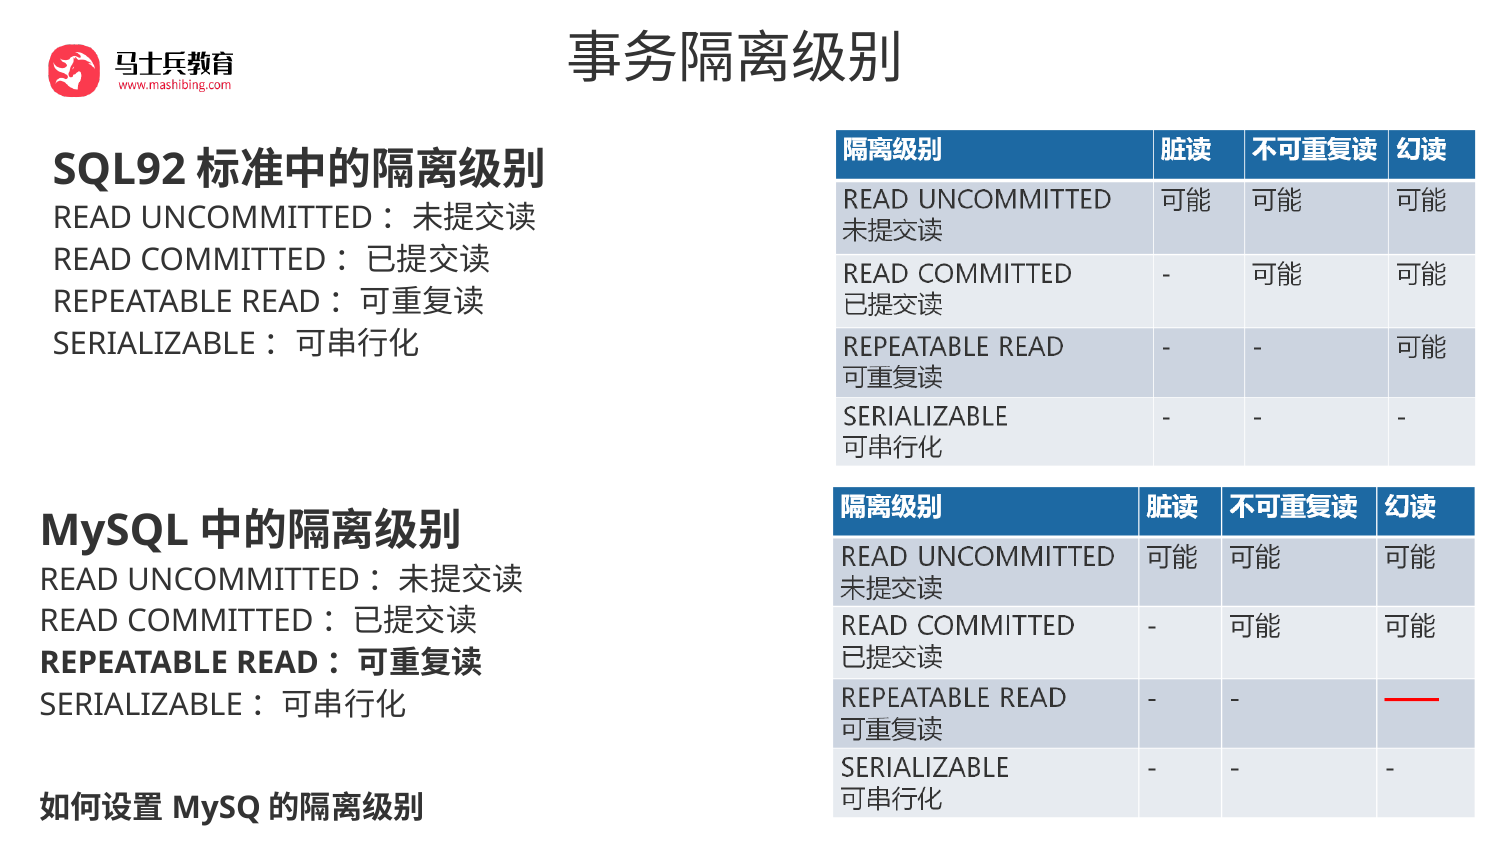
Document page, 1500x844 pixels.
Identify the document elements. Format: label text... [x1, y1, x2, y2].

text_box 事务隔离级别 [376, 0, 1094, 111]
picture [46, 43, 233, 98]
picture [828, 126, 1490, 473]
text_box 如何设置MySQ的隔离级别 [24, 768, 501, 844]
picture [824, 481, 1490, 825]
text_box SQL92标准中的隔离级别 READ UNCOMMITTED：未提交读 READ COMMITTED：已提交读 REPEATABLE READ：可重复读 SERIALIZABLE：可串行化 [37, 111, 714, 384]
text_box MySQL中的隔离级别 READ UNCOMMITTED：未提交读 READ COMMITTED：已提交读 REPEATABLE READ：可重复读 SERIALIZABLE：可串行化 [24, 472, 701, 746]
